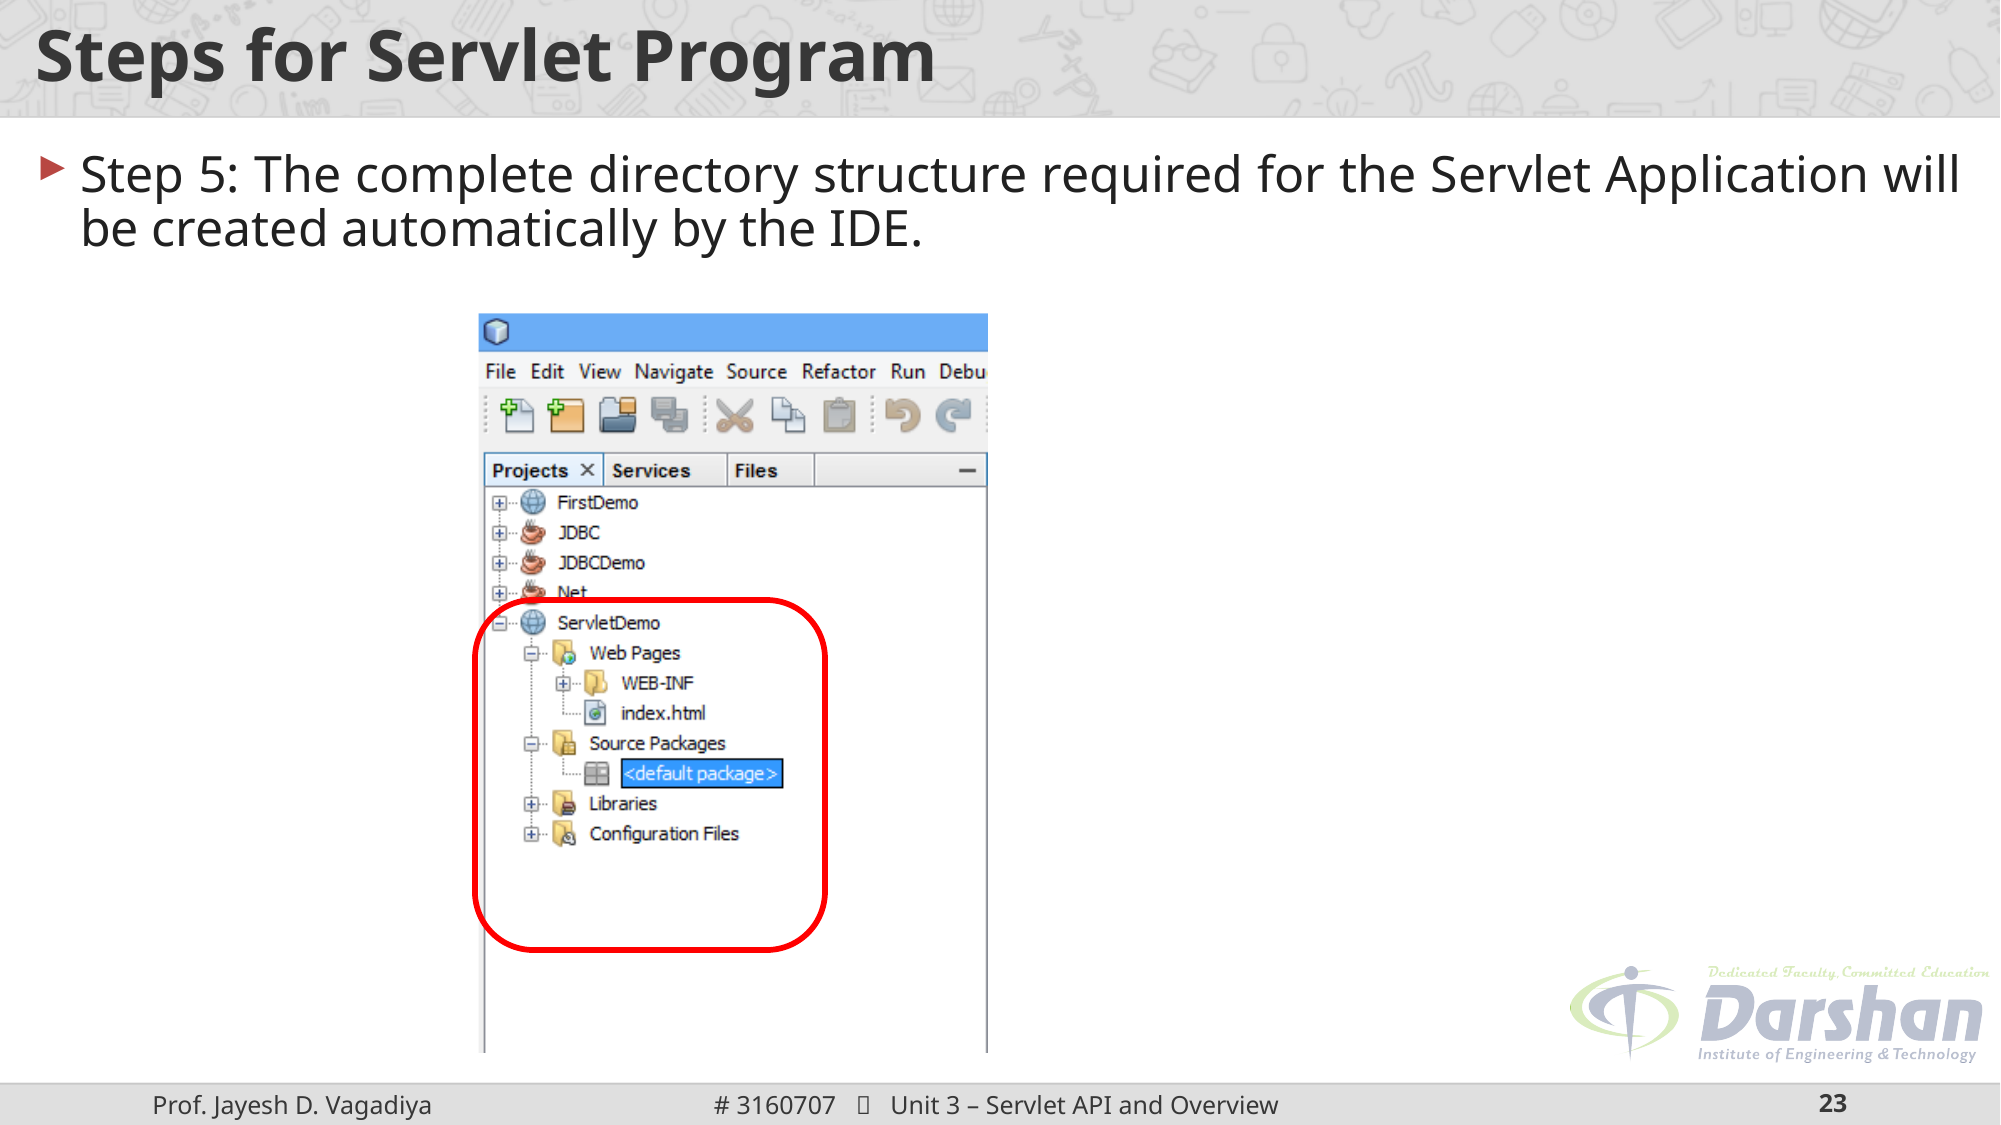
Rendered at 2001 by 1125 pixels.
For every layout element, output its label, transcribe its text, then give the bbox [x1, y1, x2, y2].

text_box 1 2 3 4 5 6 7 8 9 10 11 12 13 14 15 16 17 18 19 20 21 22 23 [1570, 966, 1990, 1063]
picture [474, 312, 988, 1053]
list Step 5: The complete directory structure required for the Servlet Application will be created automatically by the IDE. [21, 141, 1979, 1059]
title Steps for Servlet Program [0, 0, 2000, 117]
